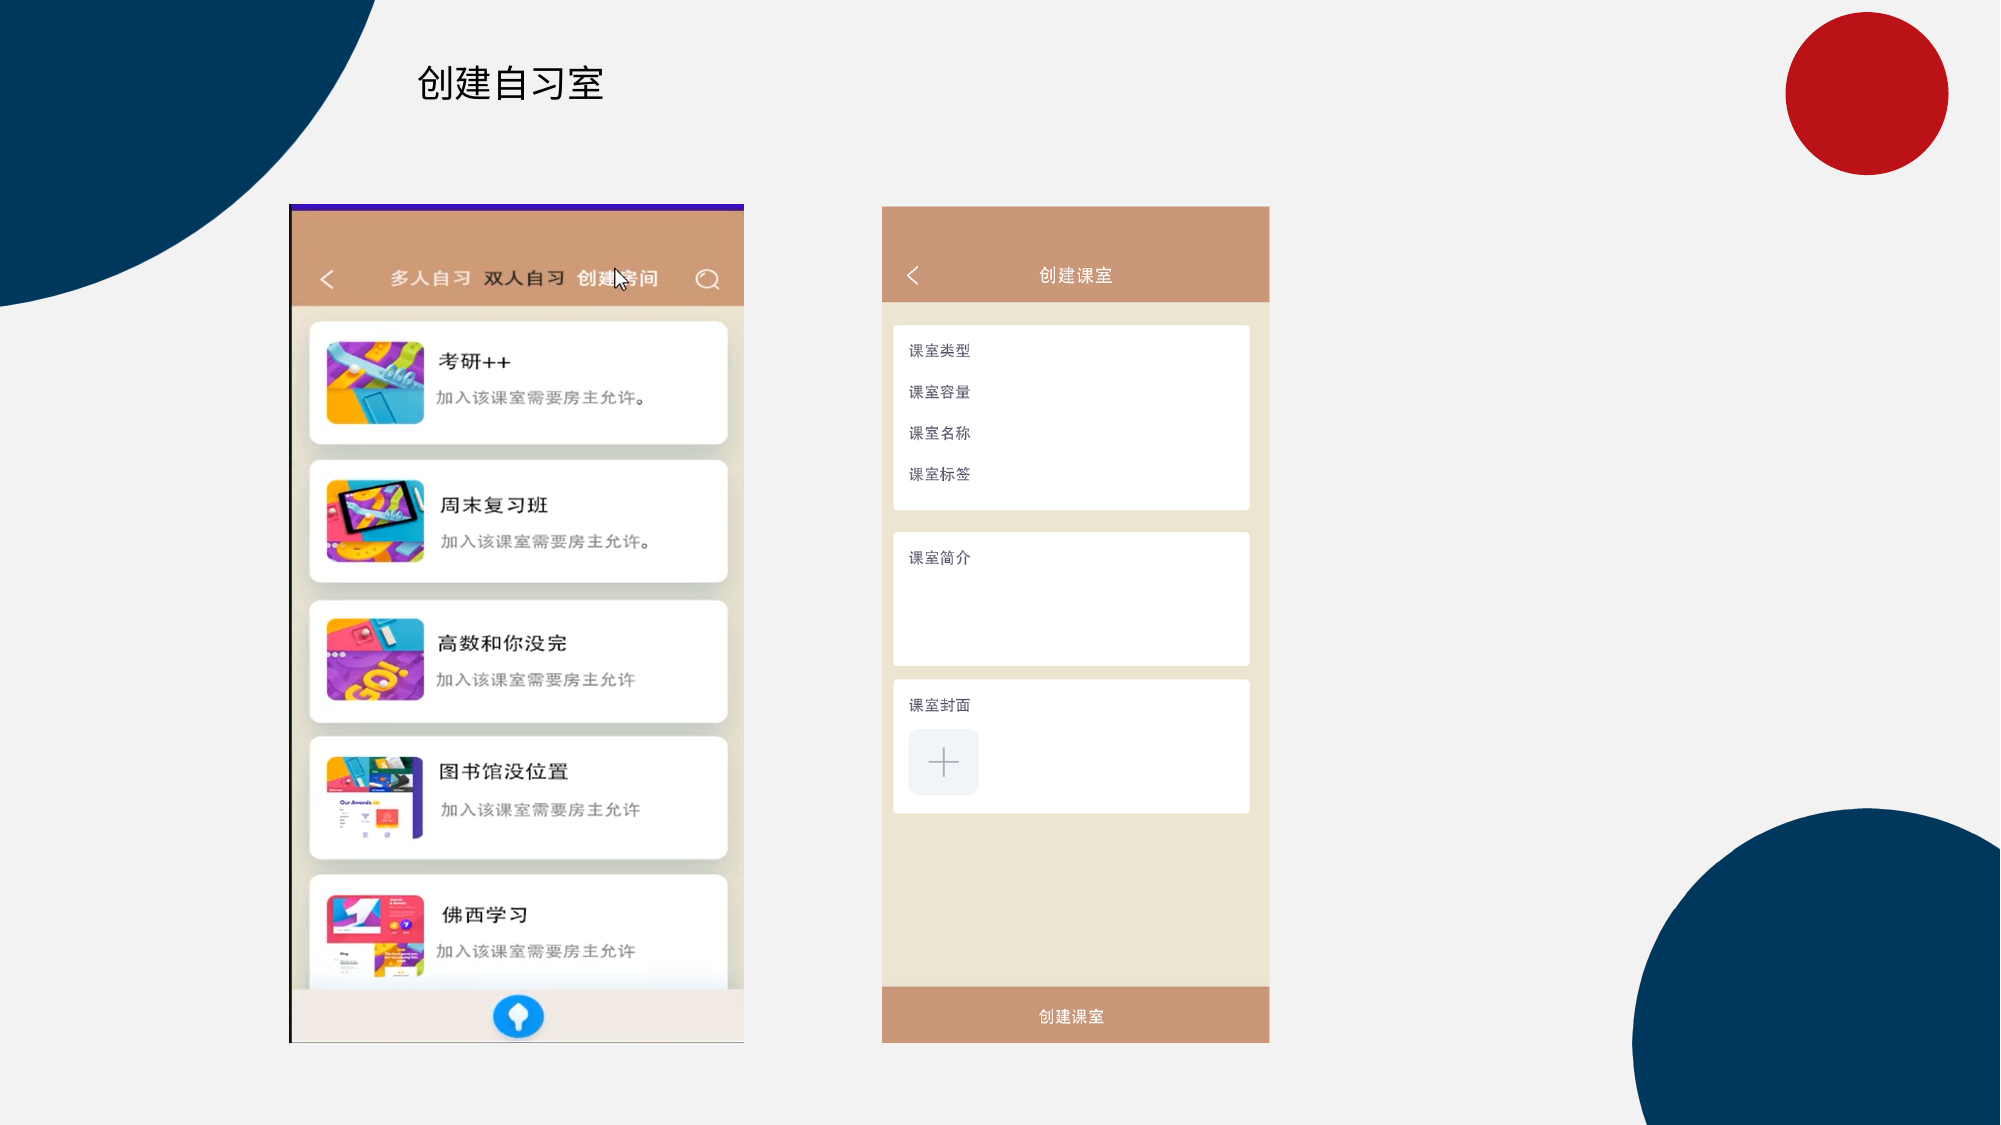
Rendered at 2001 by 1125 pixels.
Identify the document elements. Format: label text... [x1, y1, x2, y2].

picture [1632, 808, 2000, 1125]
text_box 创建自习室 [402, 52, 620, 113]
picture [0, 0, 744, 1044]
picture [881, 204, 1270, 1044]
text_box [1784, 11, 1950, 177]
